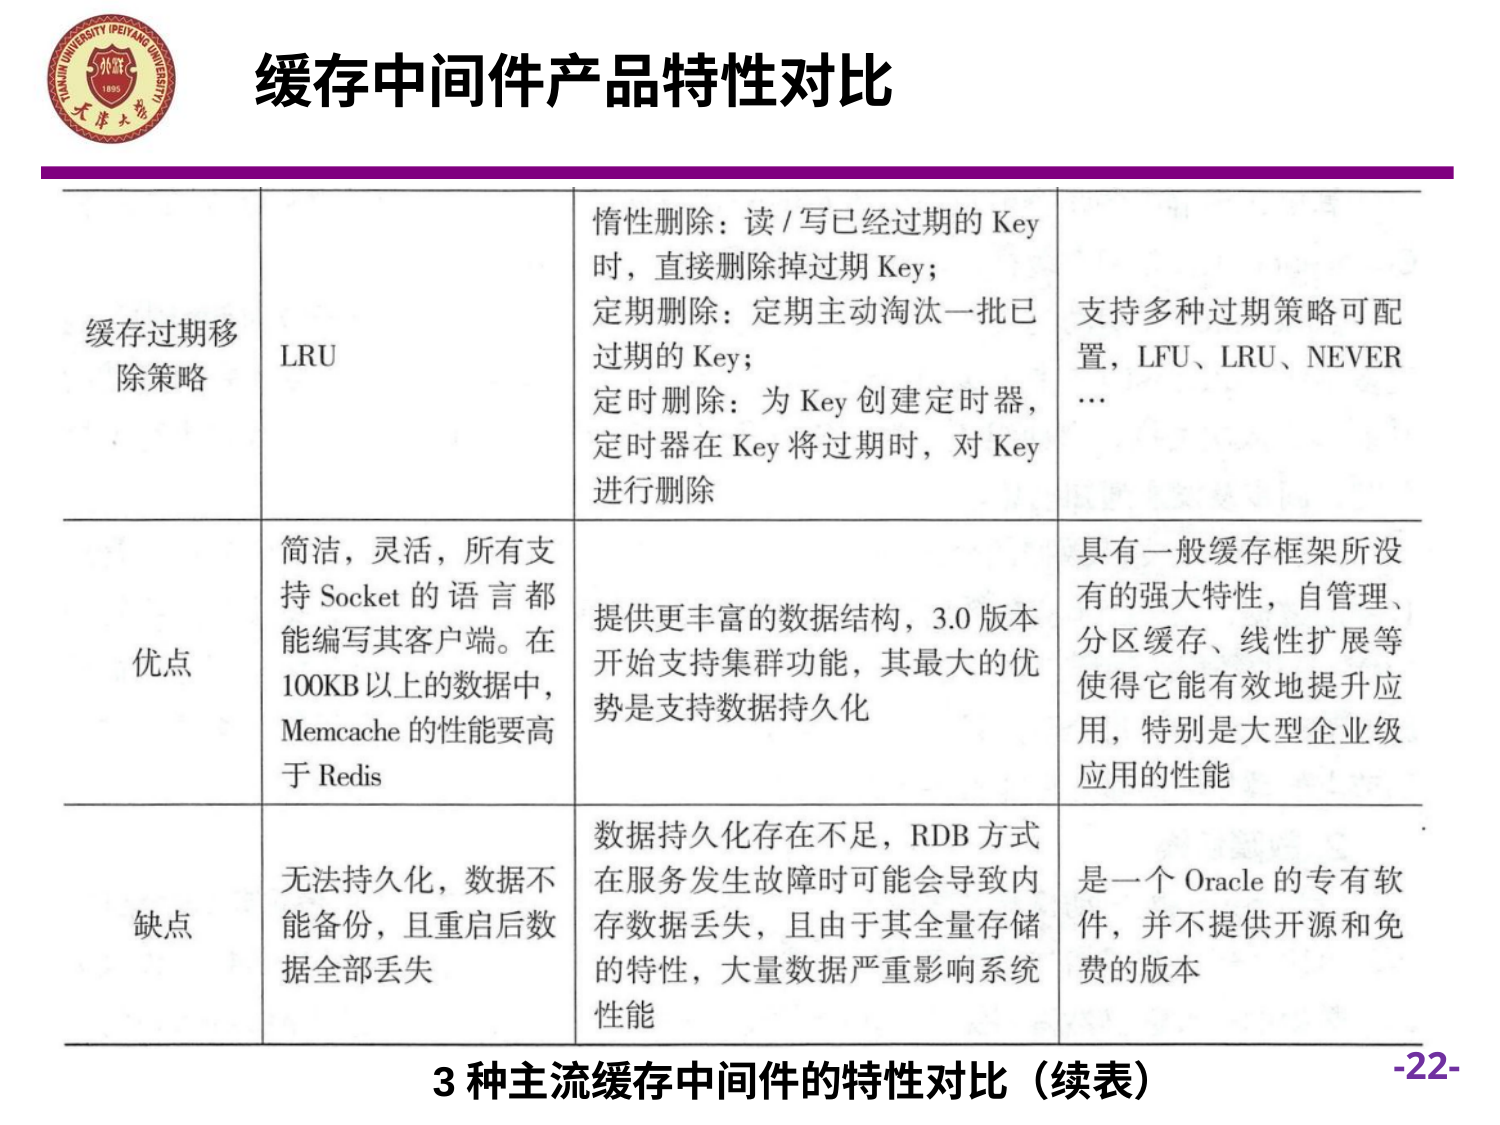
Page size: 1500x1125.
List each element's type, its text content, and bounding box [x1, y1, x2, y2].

text_box 3种主流缓存中间件的特性对比（续表） [411, 1058, 1197, 1112]
picture [56, 187, 1443, 1049]
picture [0, 0, 211, 159]
text_box 缓存中间件产品特性对比 [239, 36, 1486, 122]
